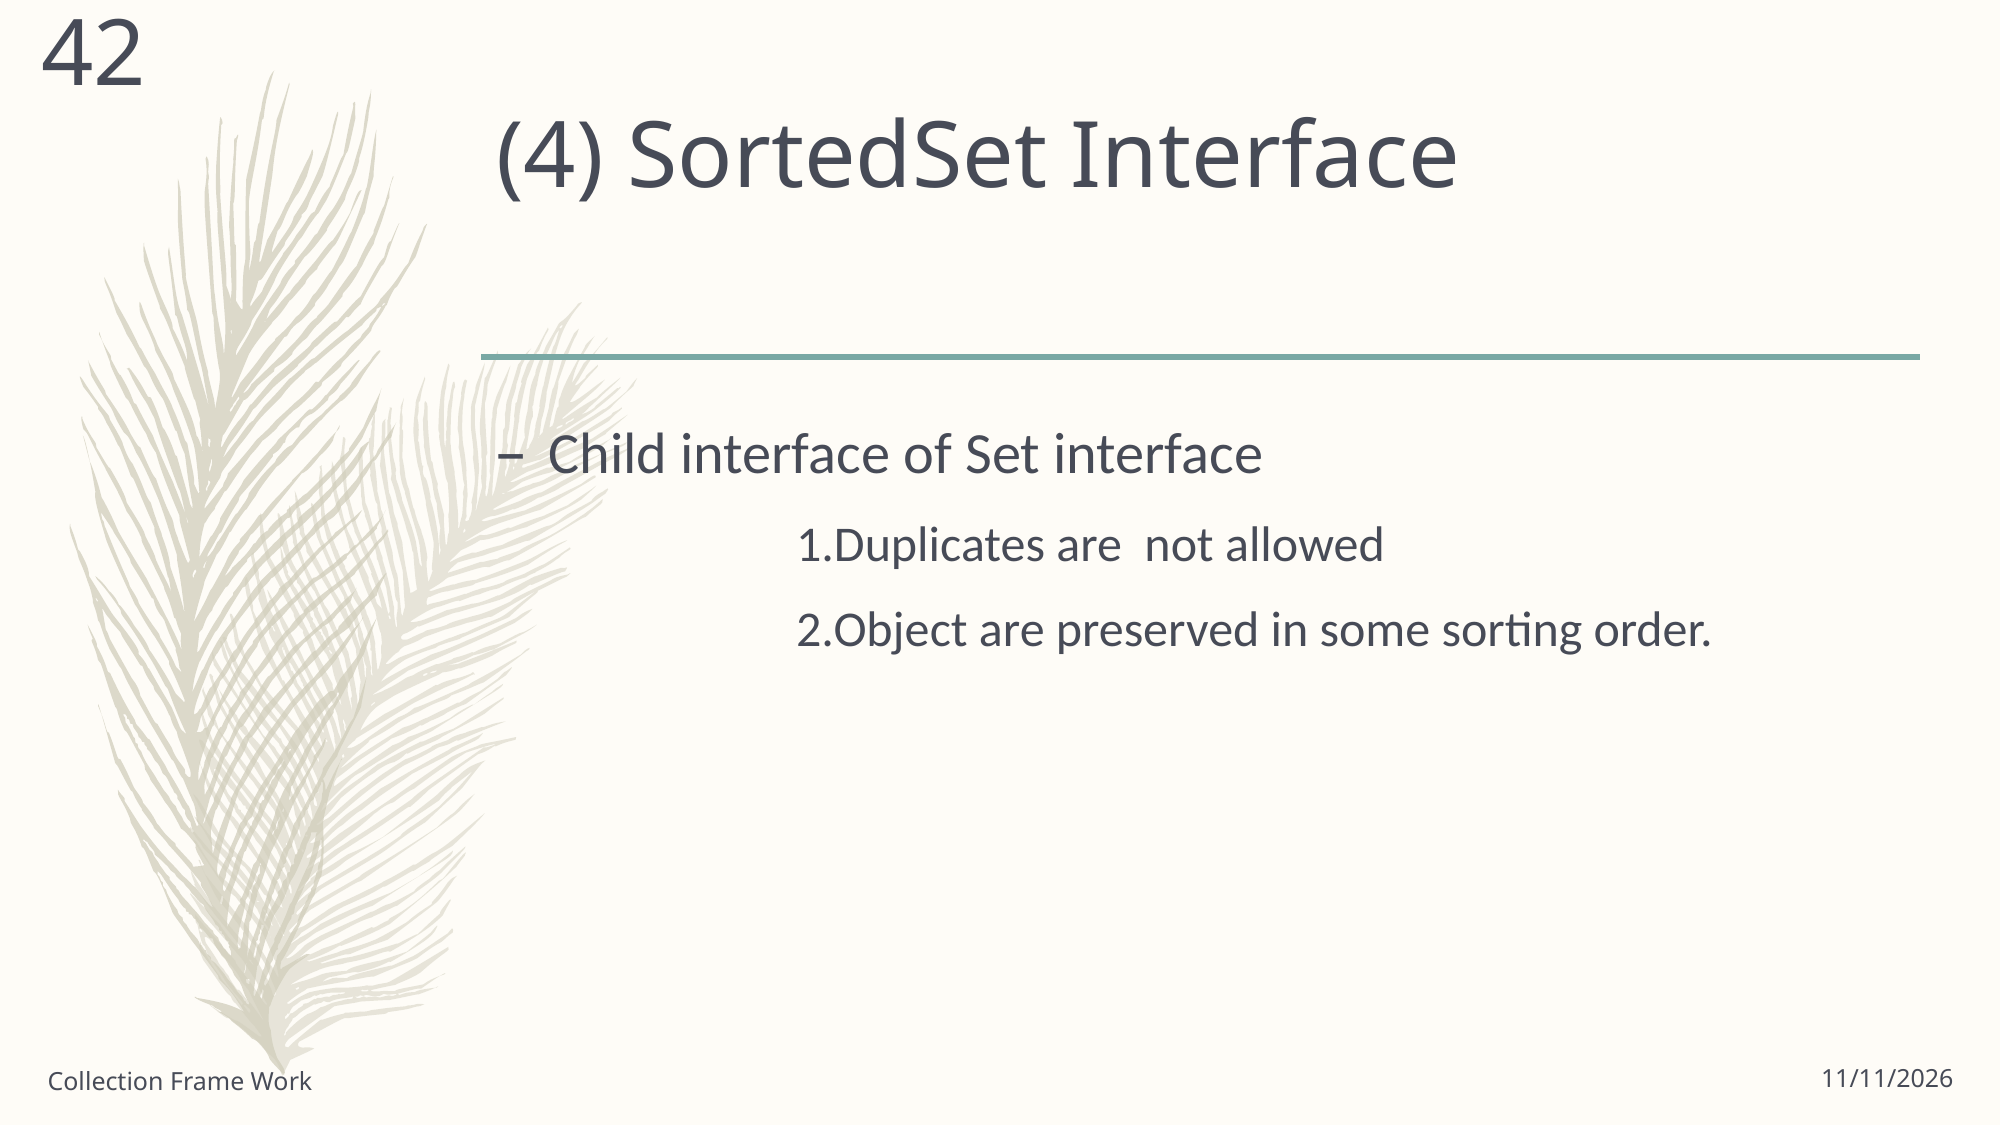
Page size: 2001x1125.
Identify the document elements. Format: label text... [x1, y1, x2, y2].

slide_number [1518, 1049, 1969, 1110]
footer Collection Frame Work [32, 1050, 963, 1111]
title (4) SortedSet Interface [481, 93, 1920, 350]
list Child interface of Set interface 1.Duplicates are not allowed 2.Object are preserved in some sorting order. [481, 399, 1920, 999]
slide_number 42 [13, 15, 162, 127]
